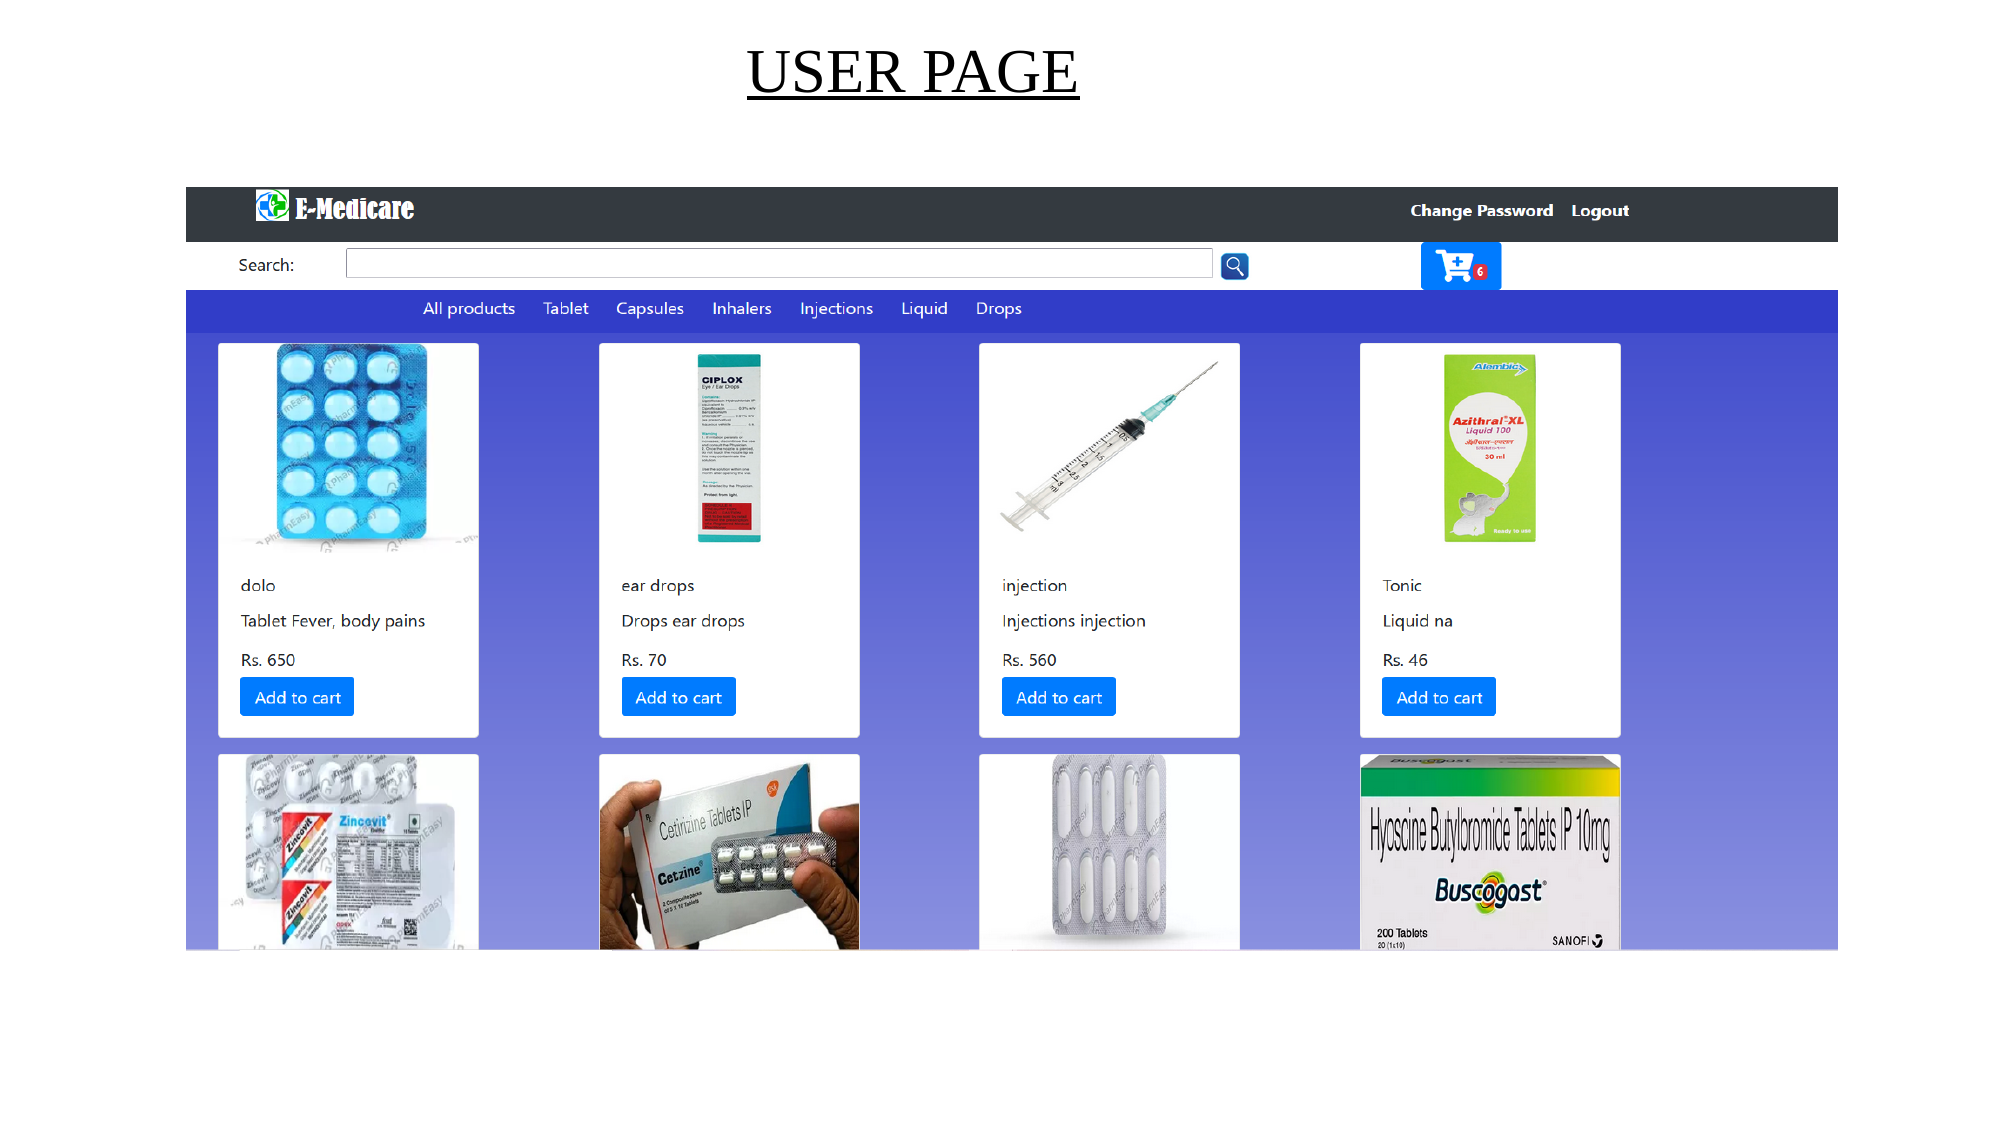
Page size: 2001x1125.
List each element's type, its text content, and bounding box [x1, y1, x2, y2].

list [167, 187, 1838, 951]
title USER PAGE [684, 0, 1316, 146]
